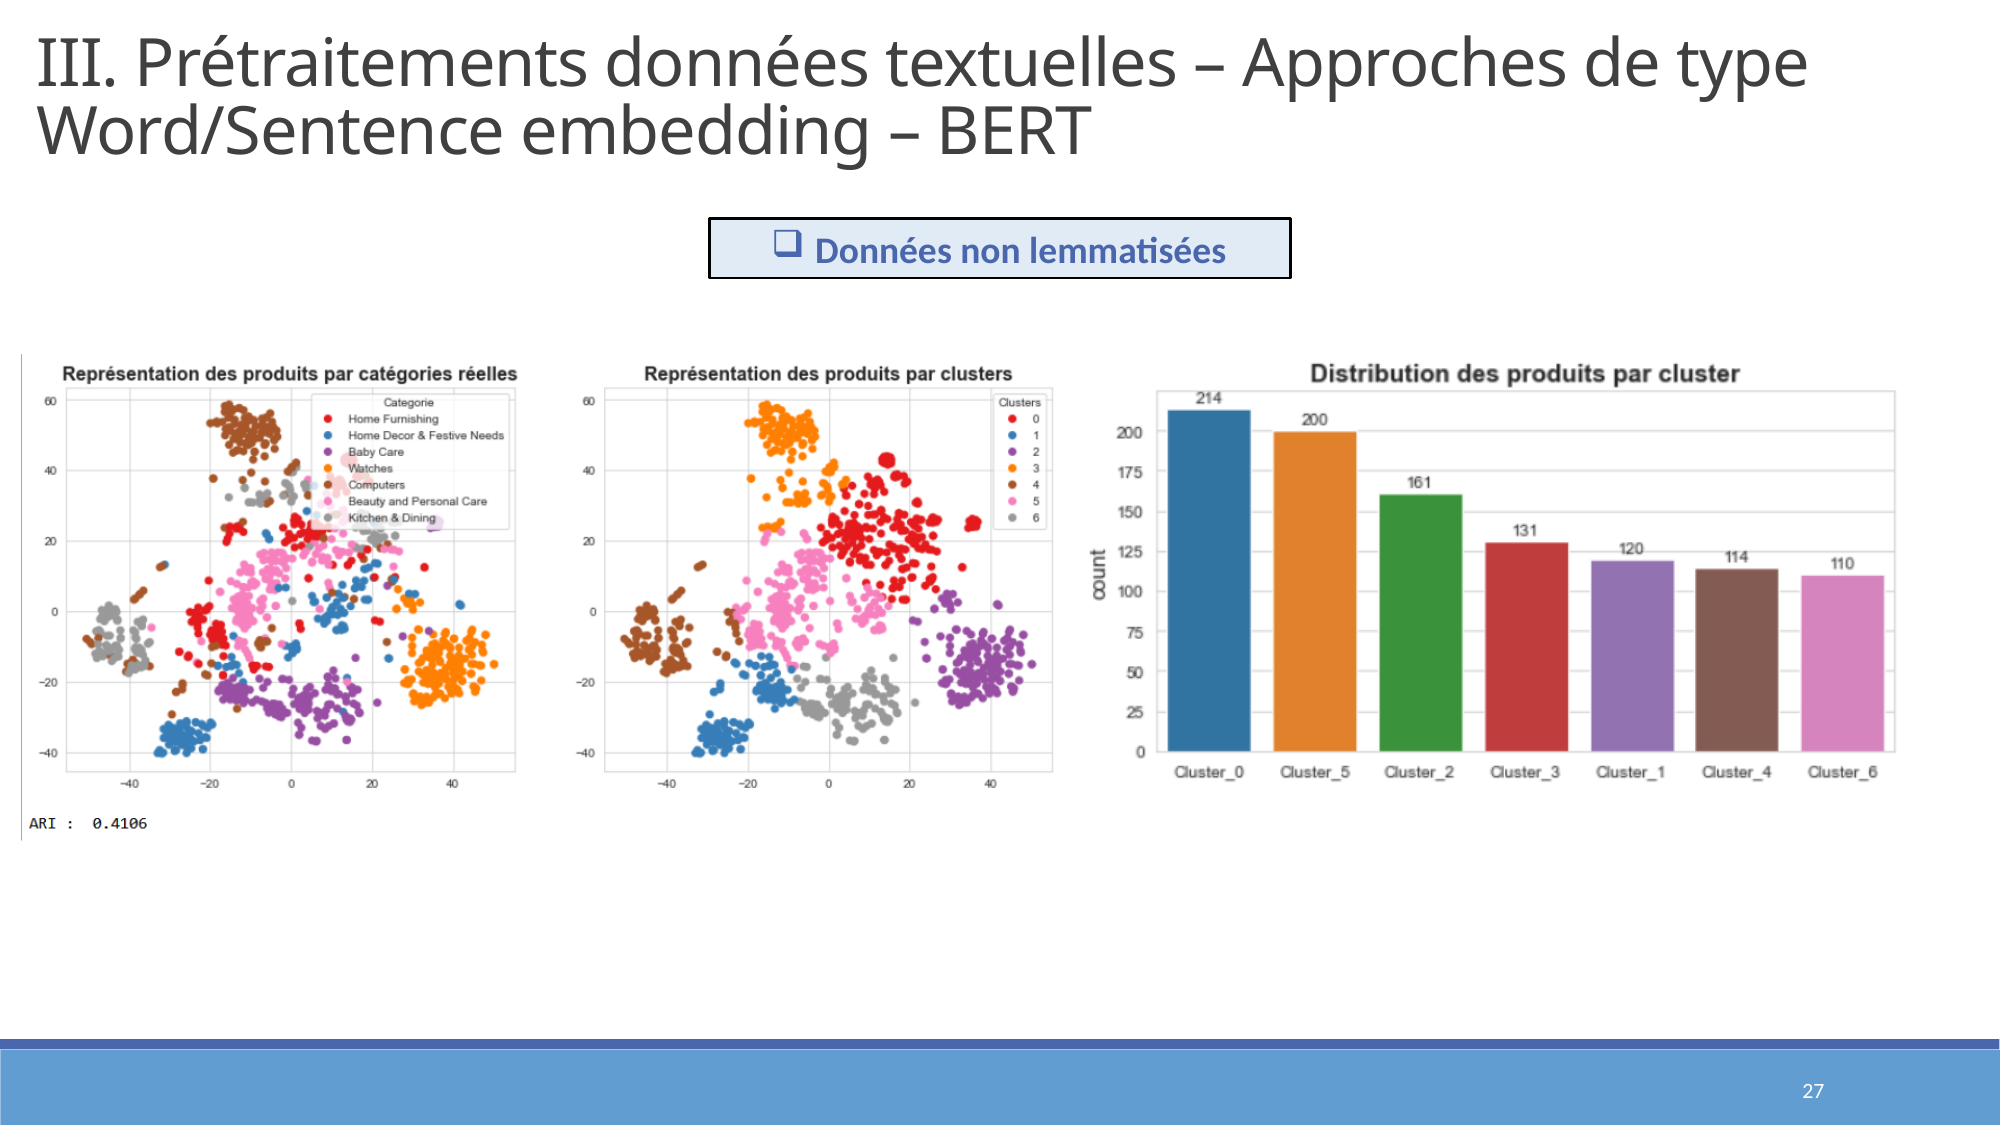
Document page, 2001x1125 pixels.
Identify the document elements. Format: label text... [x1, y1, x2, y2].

slide_number 27 [1624, 1059, 1840, 1120]
picture [21, 353, 1059, 842]
picture [1089, 353, 1920, 805]
title III. Prétraitements données textuelles – Approches de type Word/Sentence embedding – BERT [21, 88, 1979, 176]
text_box Données non lemmatisées [708, 217, 1292, 279]
